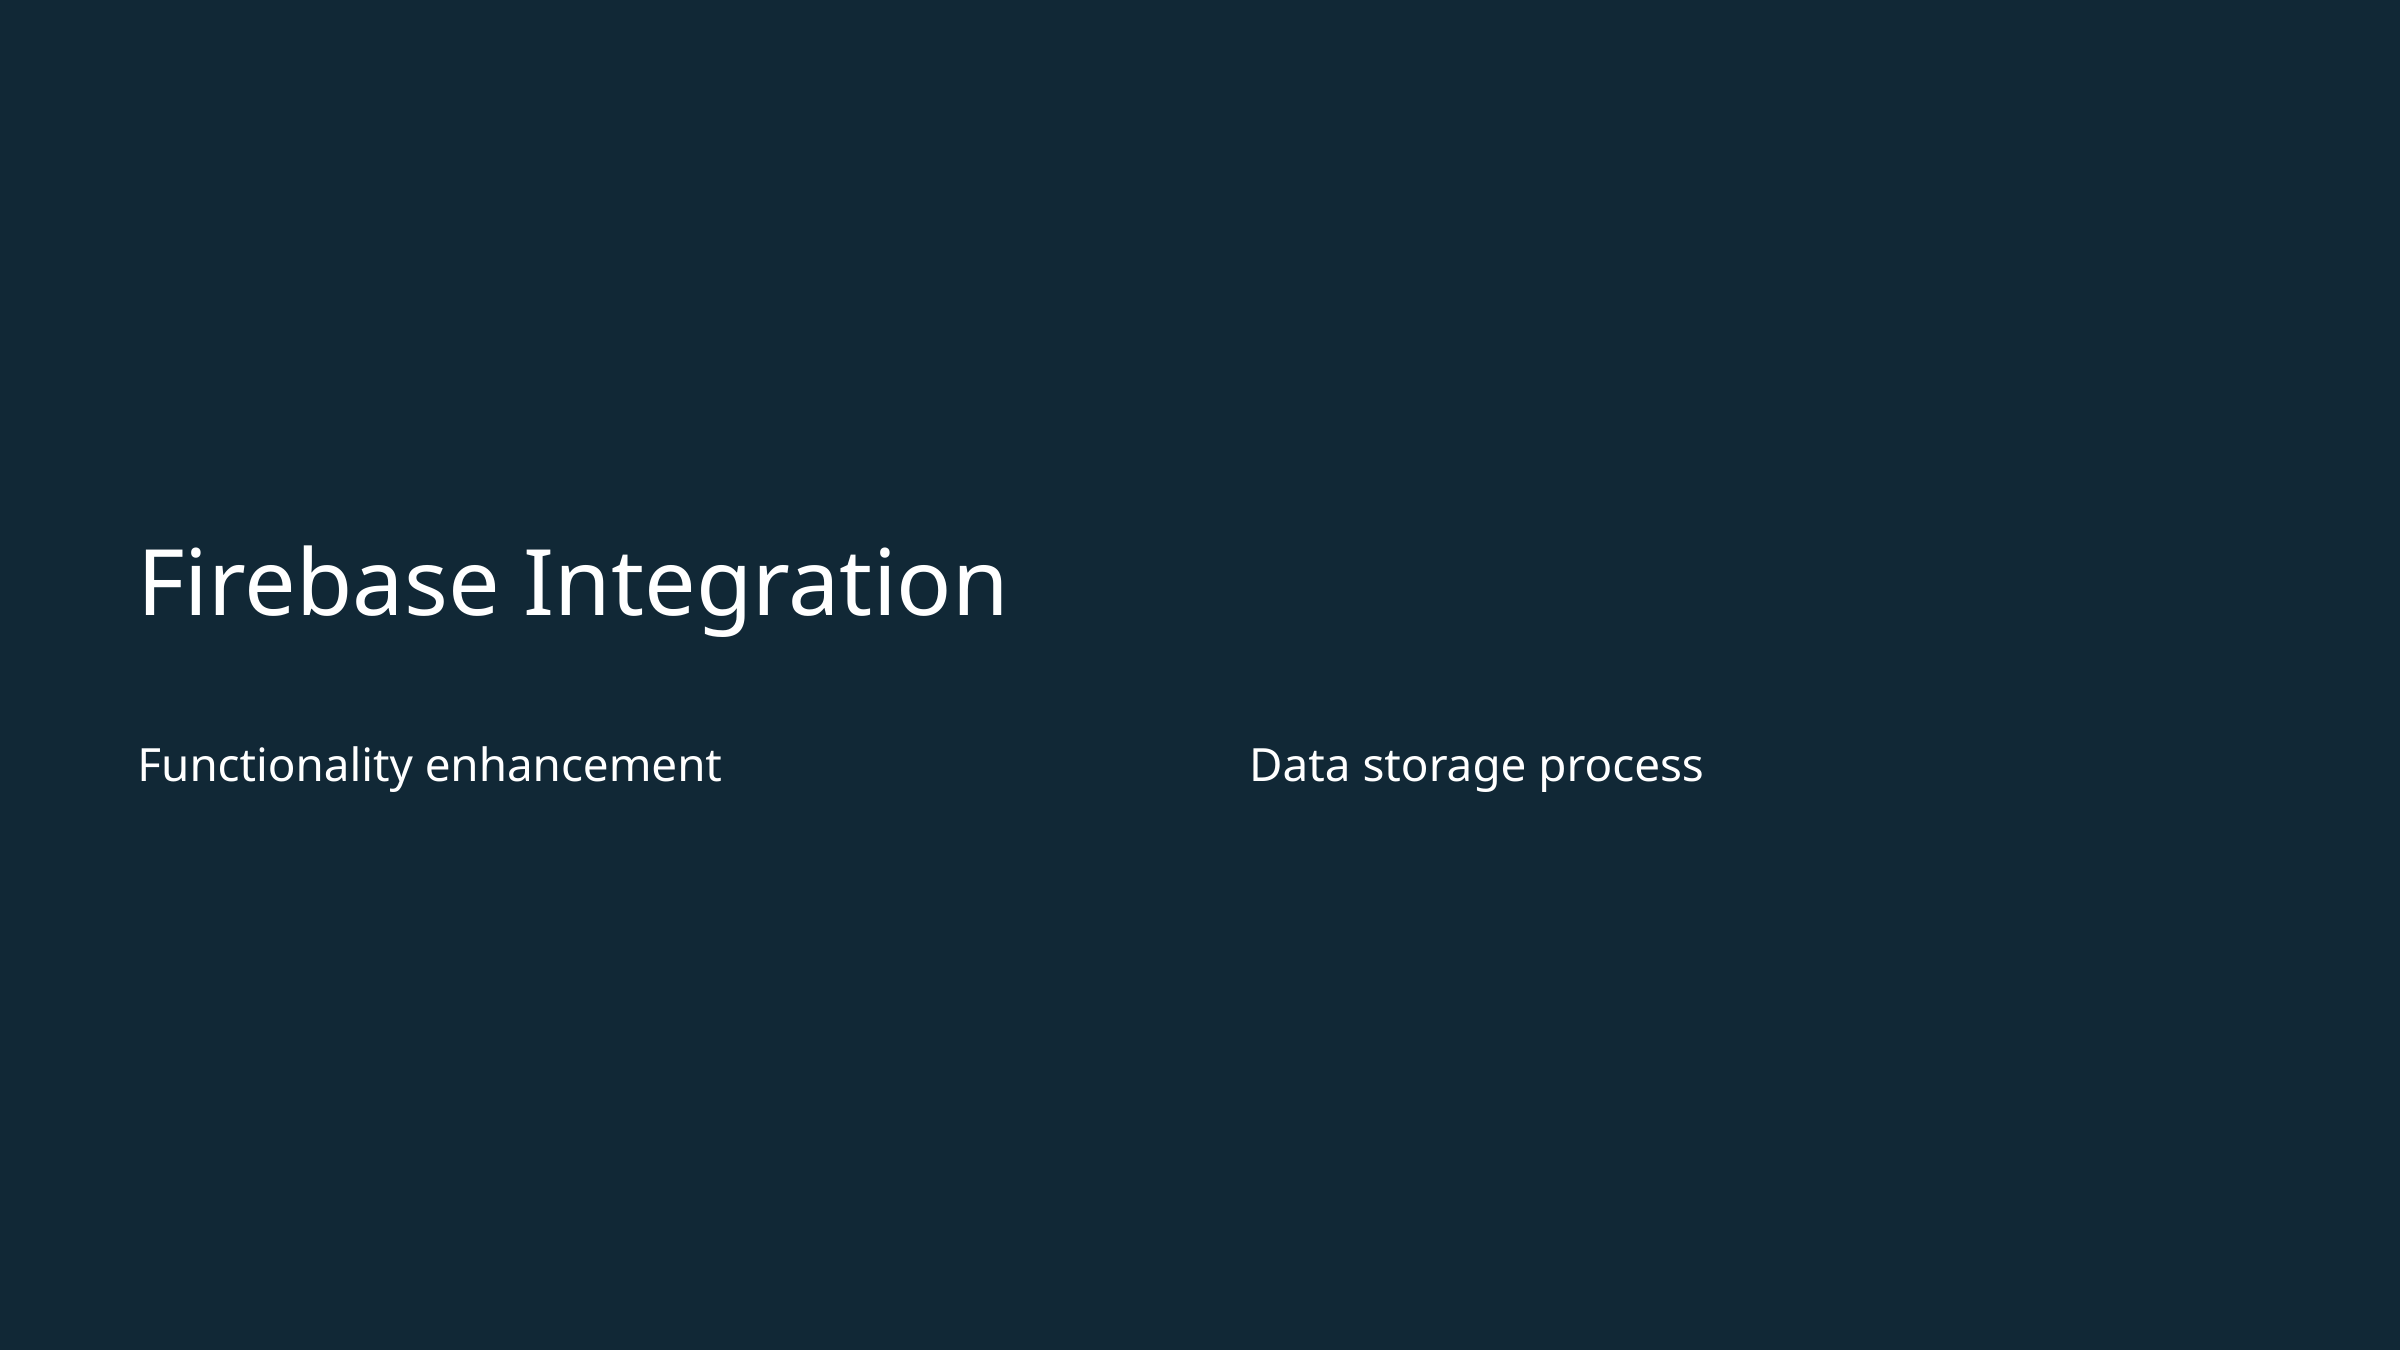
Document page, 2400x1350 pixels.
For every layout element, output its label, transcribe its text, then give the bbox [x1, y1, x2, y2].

text_box Firebase Integration [137, 519, 1255, 636]
text_box Functionality enhancement [137, 733, 894, 791]
text_box Data storage process [1249, 733, 1856, 791]
